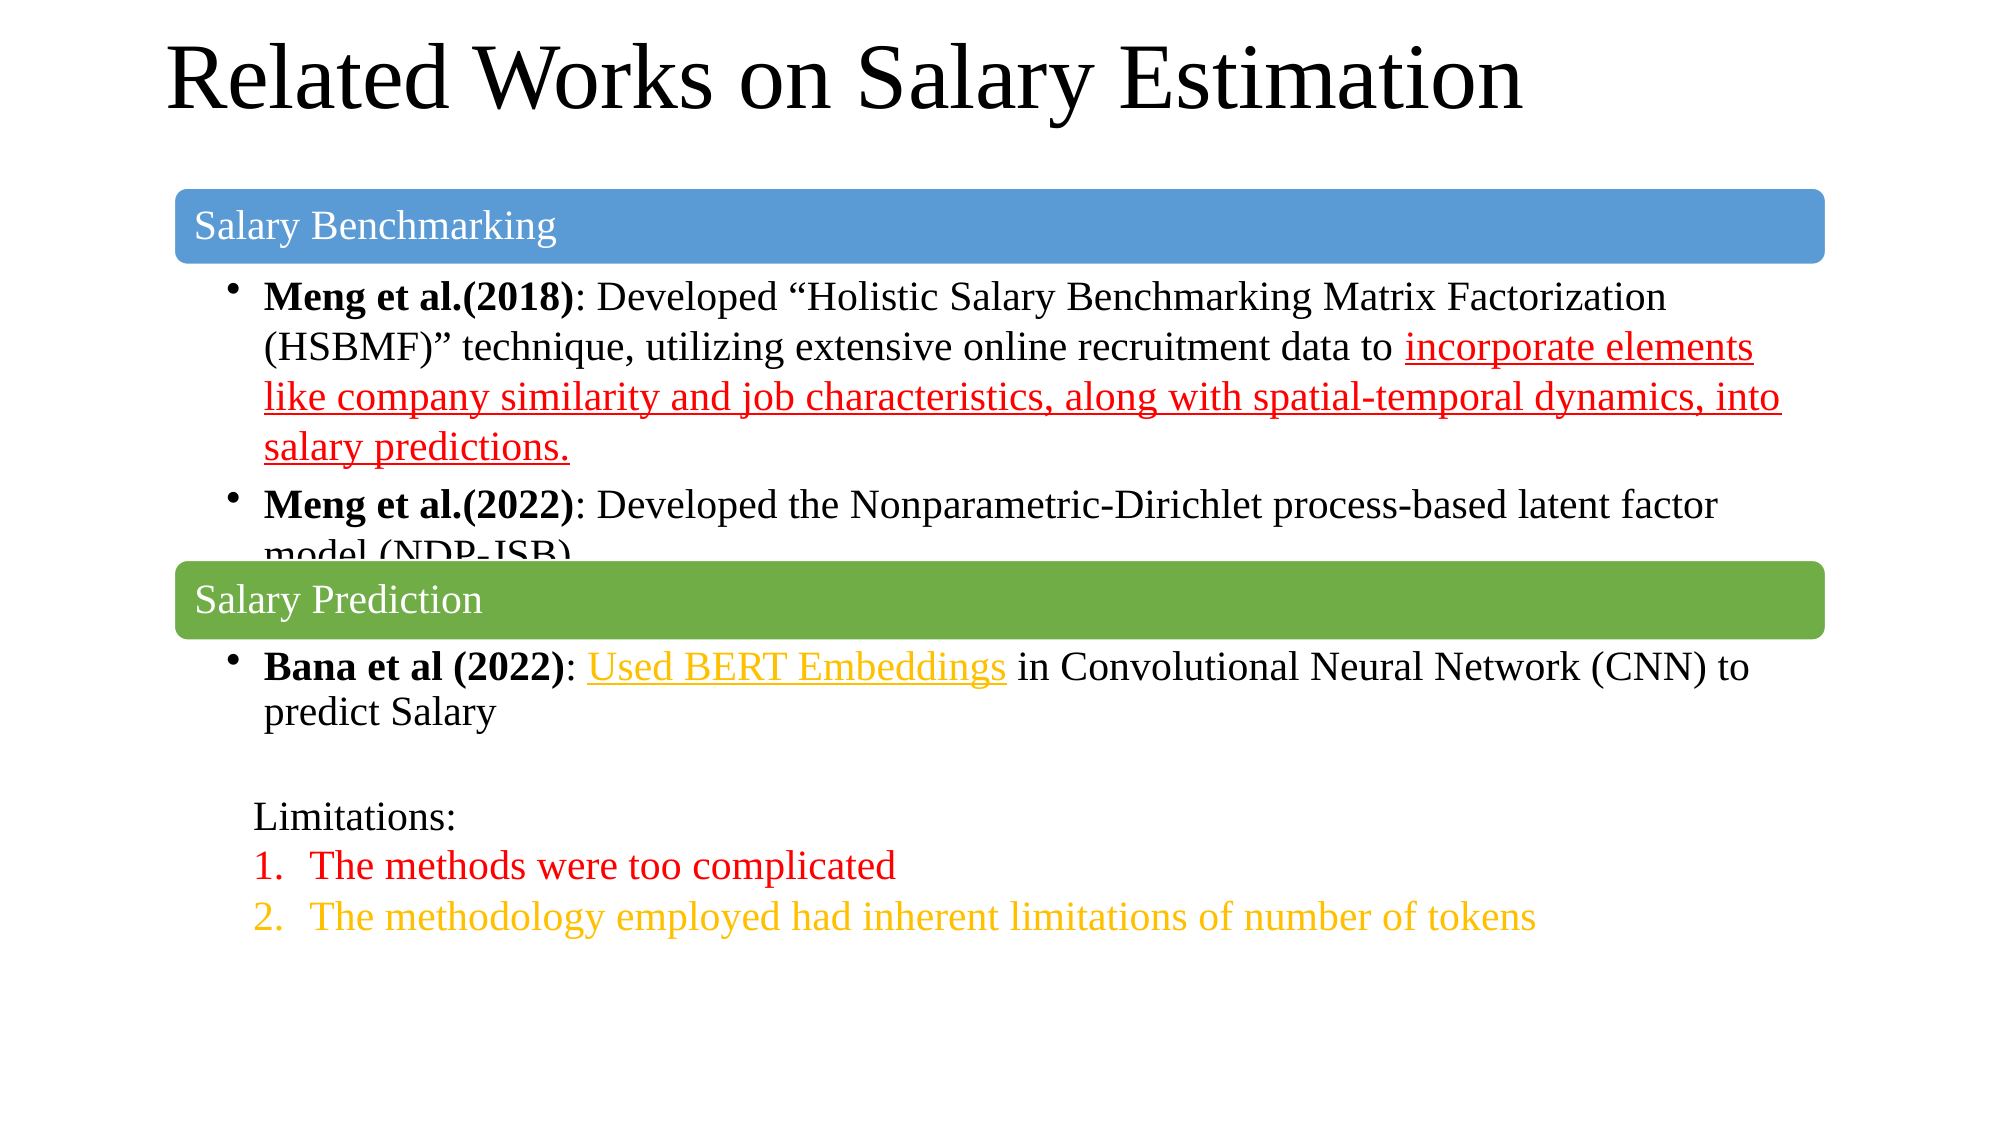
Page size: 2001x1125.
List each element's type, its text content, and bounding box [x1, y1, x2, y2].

text_box Limitations: The methods were too complicated The methodology employed had inherent limitations of number of tokens [238, 799, 1762, 946]
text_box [174, 187, 1826, 799]
title Related Works on Salary Estimation [0, 0, 2000, 156]
